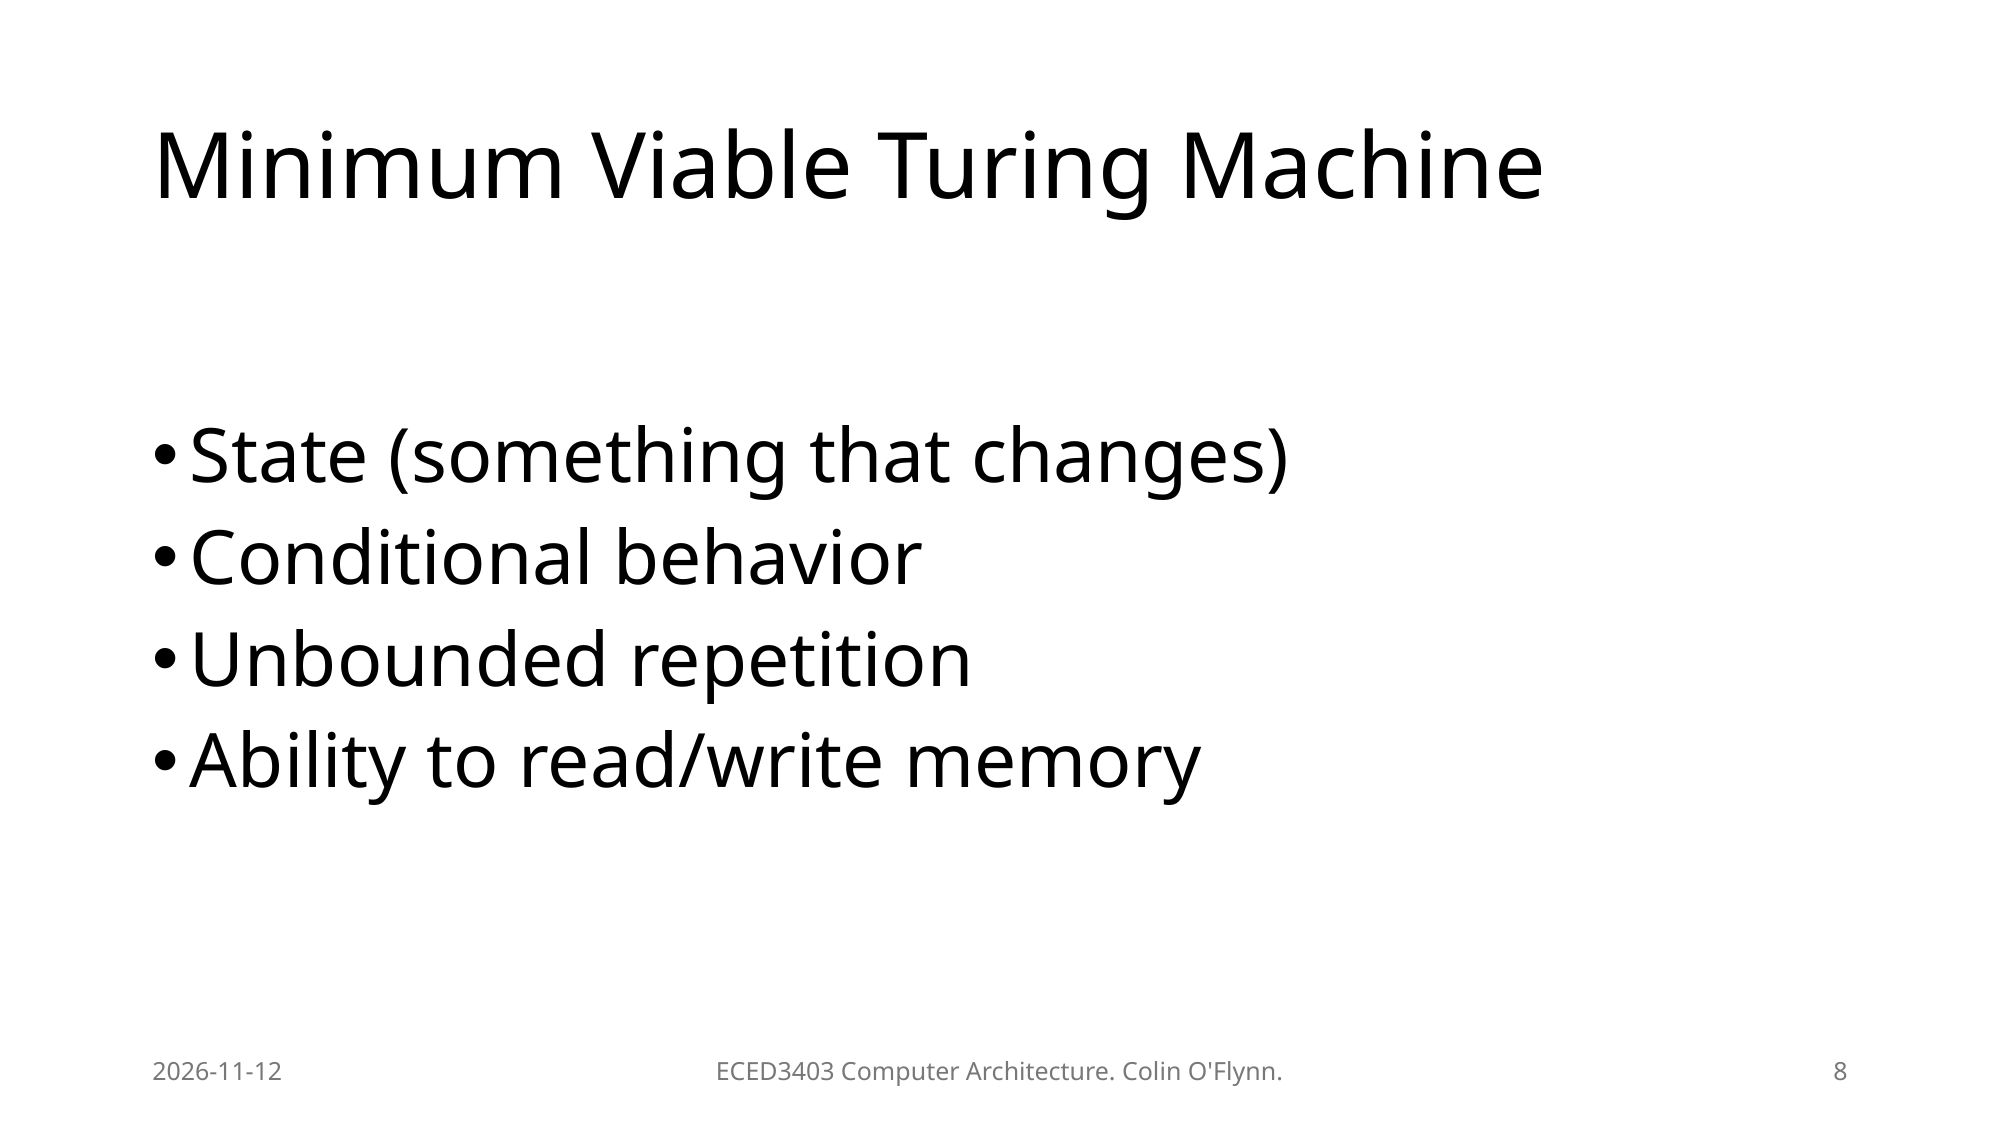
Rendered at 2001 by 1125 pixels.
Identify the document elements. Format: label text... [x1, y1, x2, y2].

slide_number 8 [1412, 1042, 1863, 1103]
footer ECED3403 Computer Architecture. Colin O'Flynn. [662, 1042, 1338, 1103]
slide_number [137, 1042, 588, 1103]
list State (something that changes) Conditional behavior Unbounded repetition Ability to read/write memory [137, 299, 1863, 1014]
title Minimum Viable Turing Machine [137, 59, 1863, 278]
